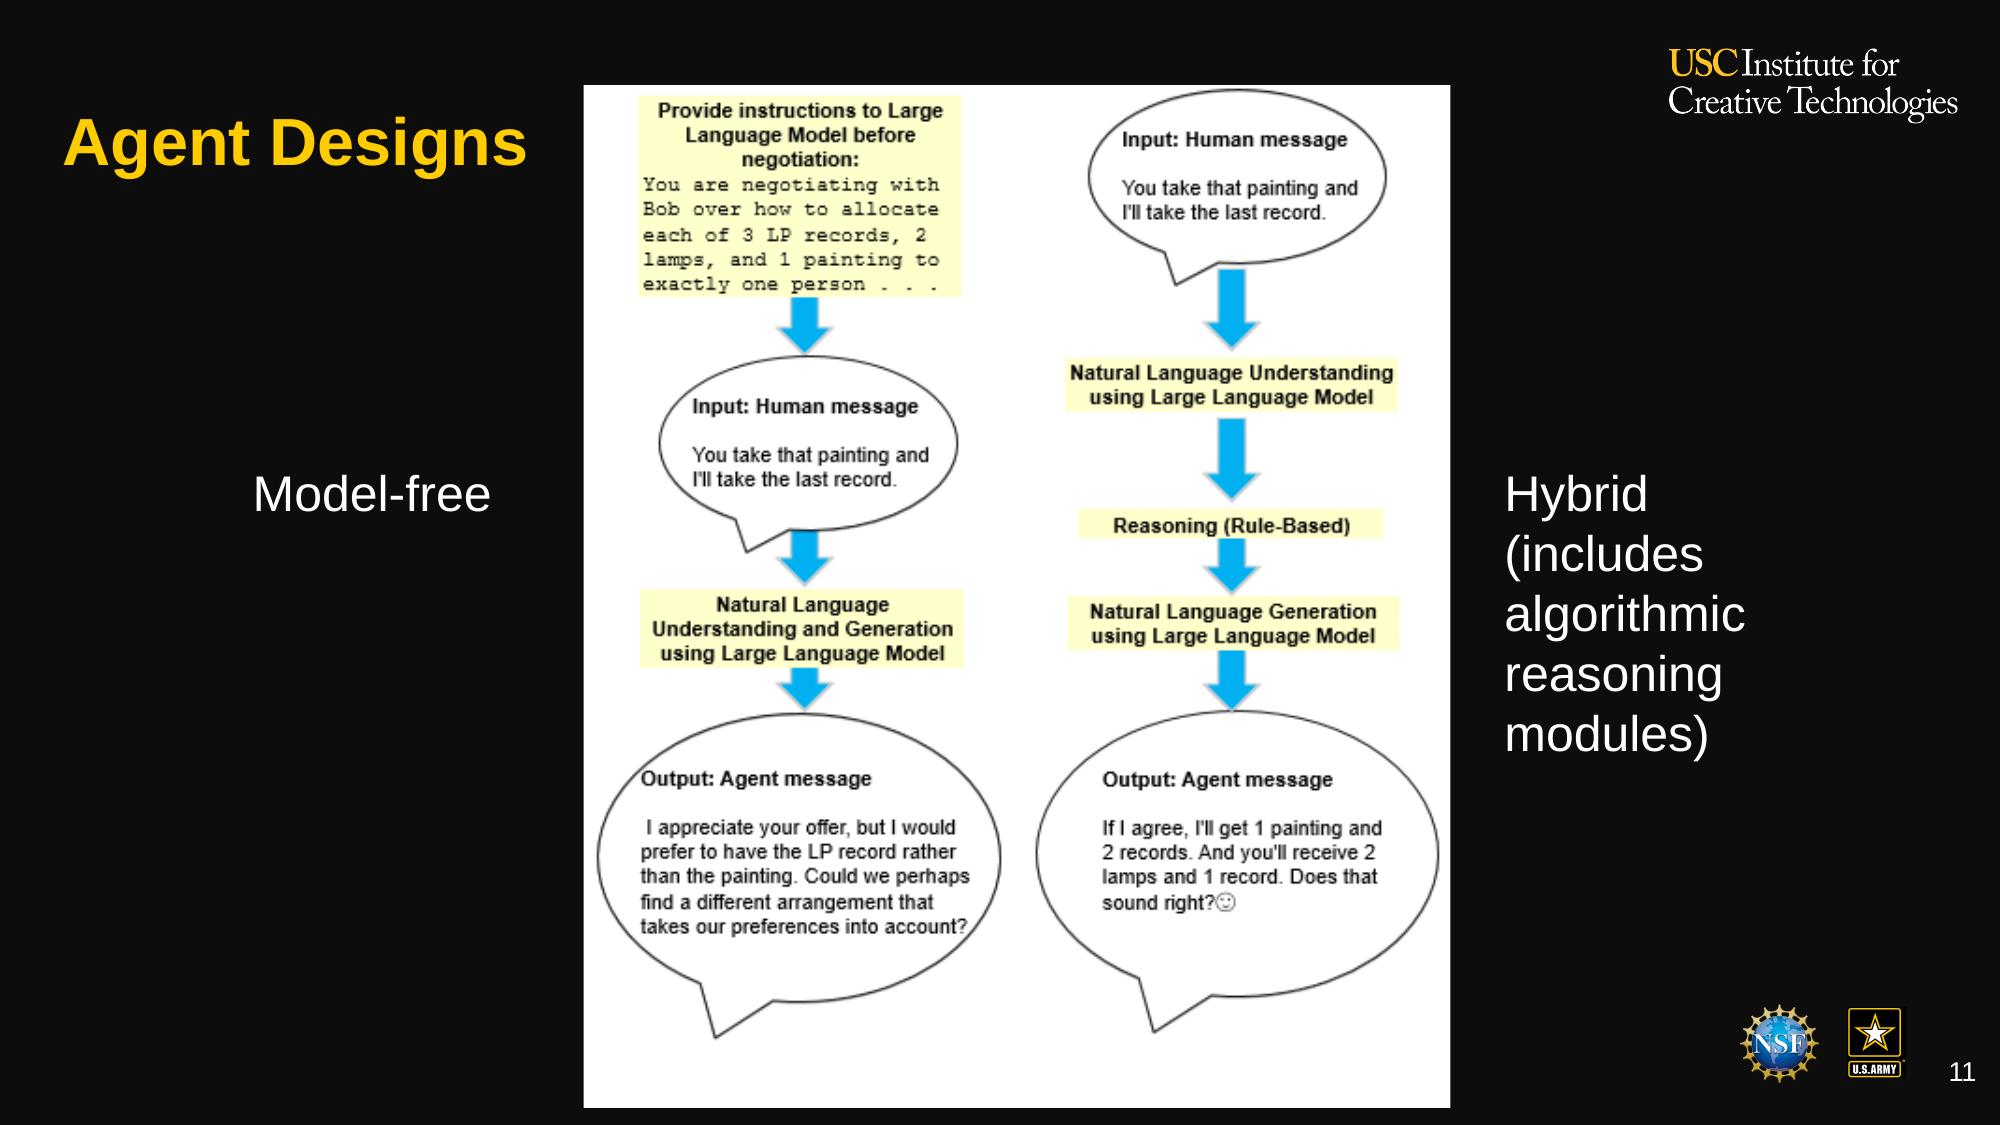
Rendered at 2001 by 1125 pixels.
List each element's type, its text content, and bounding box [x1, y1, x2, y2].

picture [1847, 1007, 1906, 1078]
text_box Model-free [237, 445, 578, 679]
text_box Hybrid (includes algorithmic reasoning modules) [1489, 445, 1836, 679]
slide_number ‹#› [1871, 1038, 1992, 1125]
picture [583, 85, 1451, 1109]
picture [1739, 1003, 1820, 1084]
title Agent Designs [47, 45, 1848, 233]
picture [1848, 45, 1963, 139]
